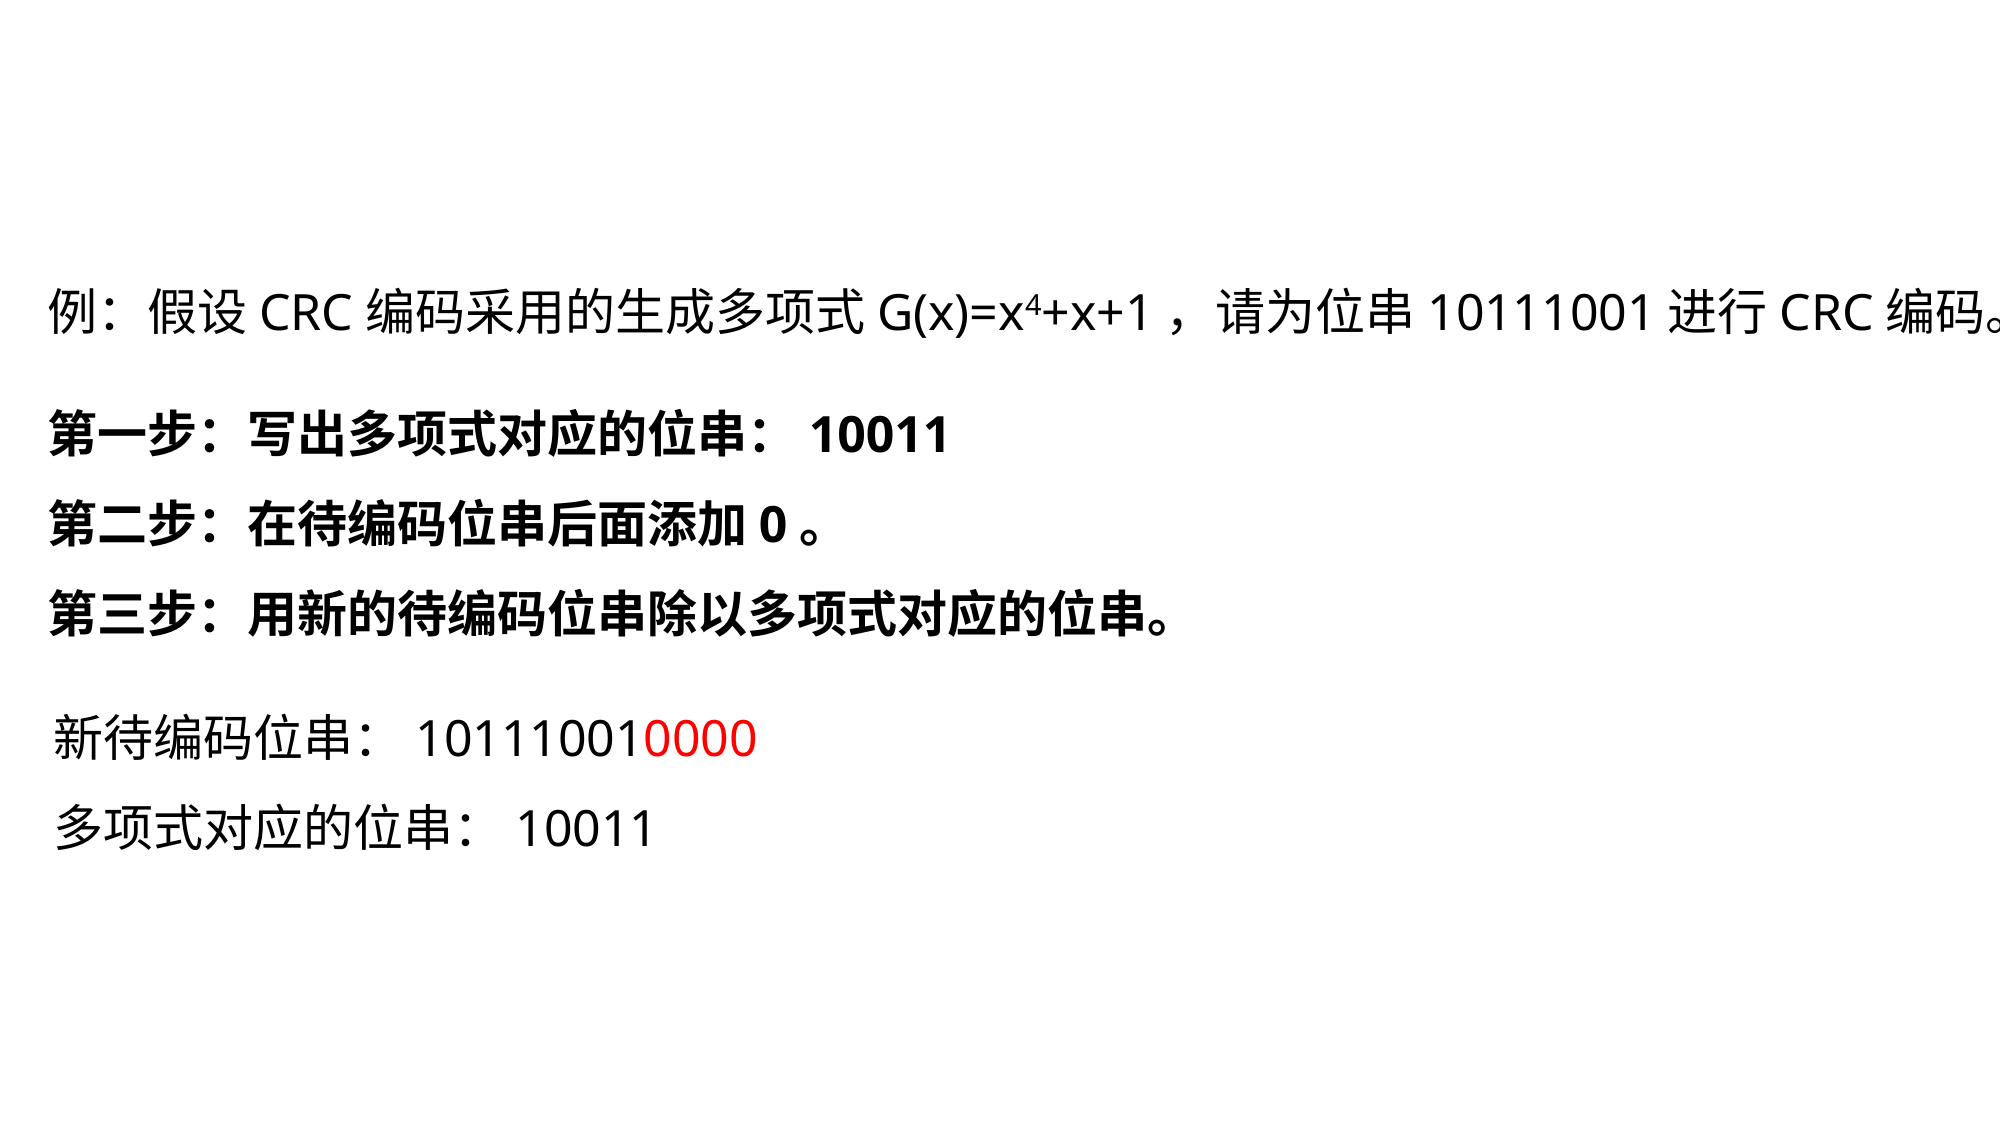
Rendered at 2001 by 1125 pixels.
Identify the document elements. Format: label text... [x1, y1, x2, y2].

text_box 第一步：写出多项式对应的位串：10011 第二步：在待编码位串后面添加0。 第三步：用新的待编码位串除以多项式对应的位串。 [32, 364, 1950, 650]
text_box 新待编码位串：101110010000 多项式对应的位串：10011 [39, 668, 1527, 864]
text_box 例：假设CRC编码采用的生成多项式G(x)=x4+x+1，请为位串10111001进行CRC编码。 [32, 256, 2000, 348]
